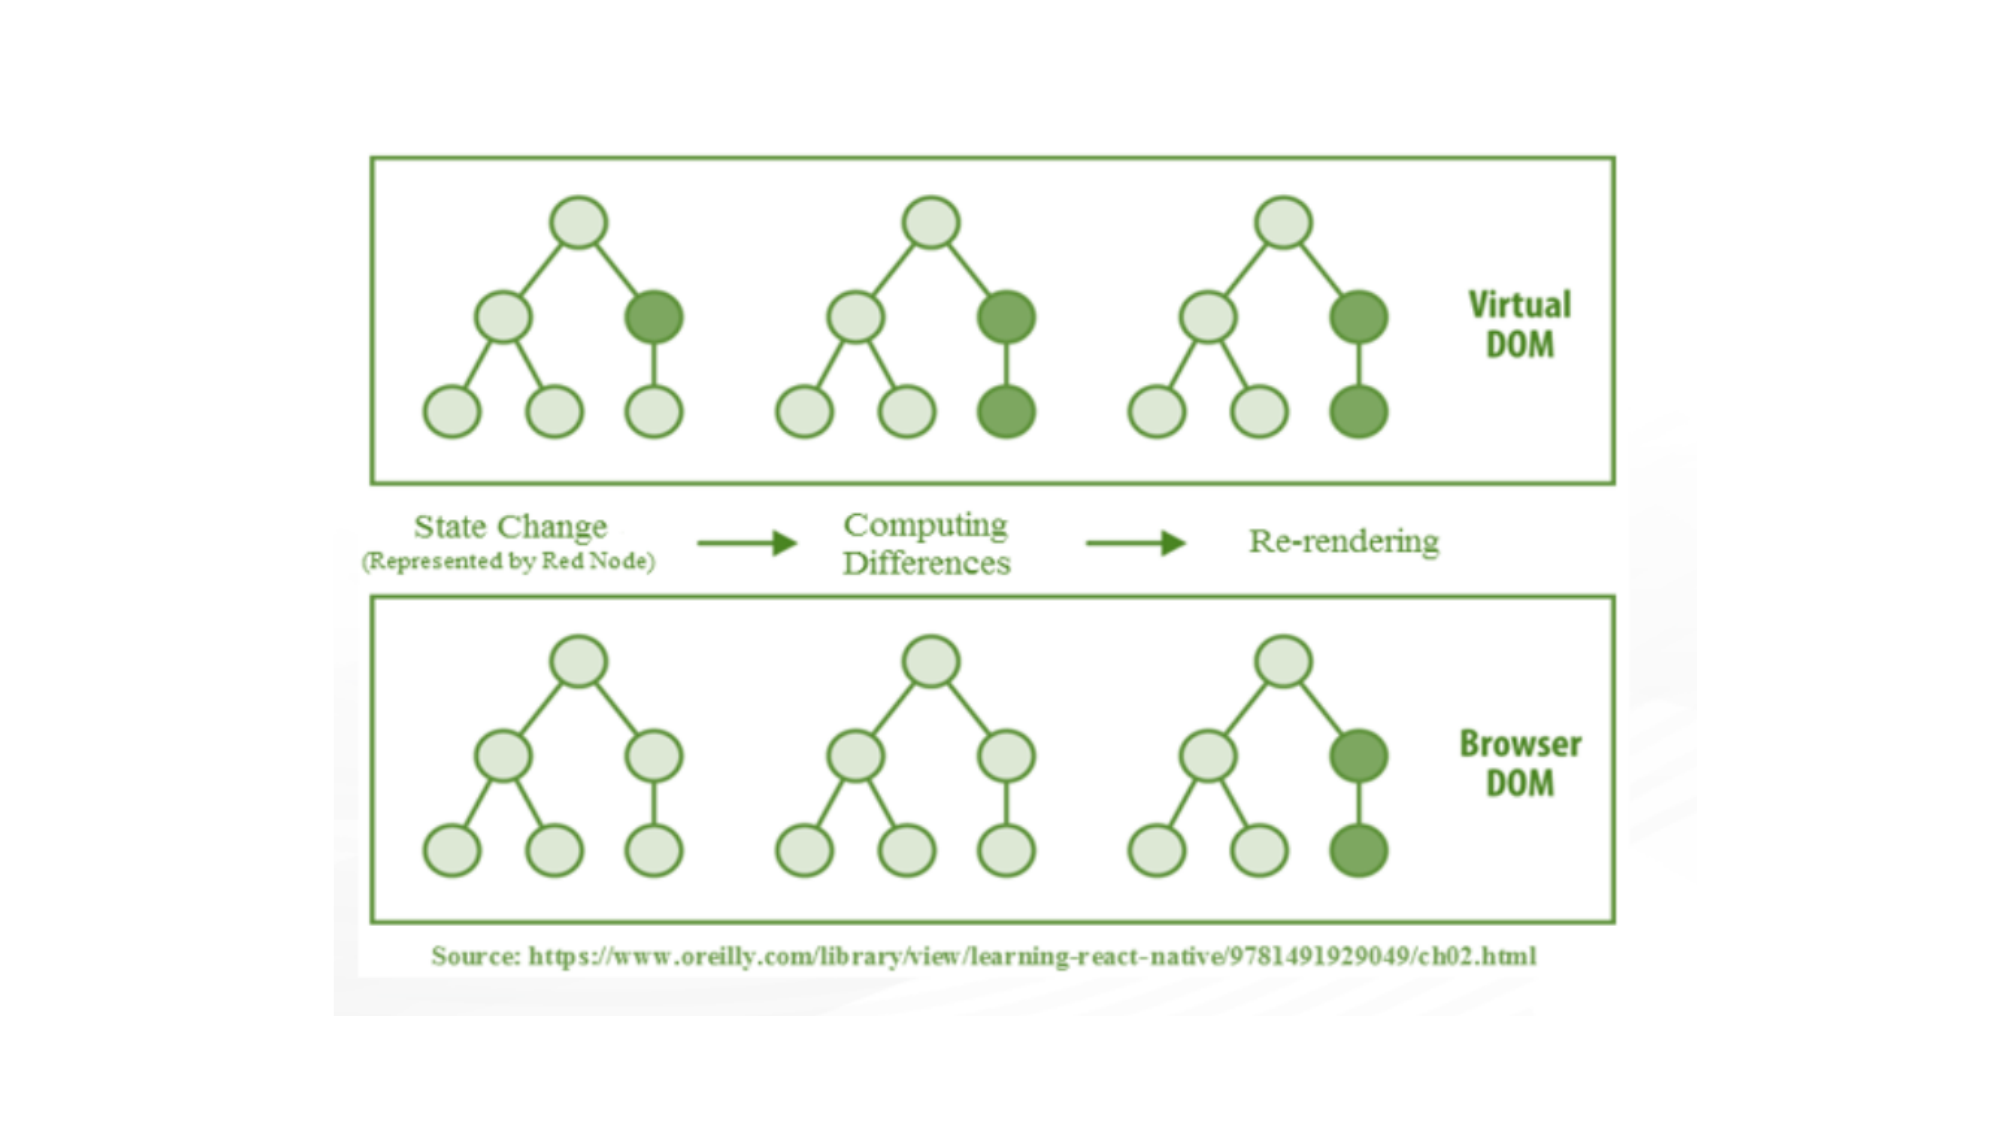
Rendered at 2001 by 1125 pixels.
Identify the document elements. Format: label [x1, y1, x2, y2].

list [333, 109, 1697, 1016]
